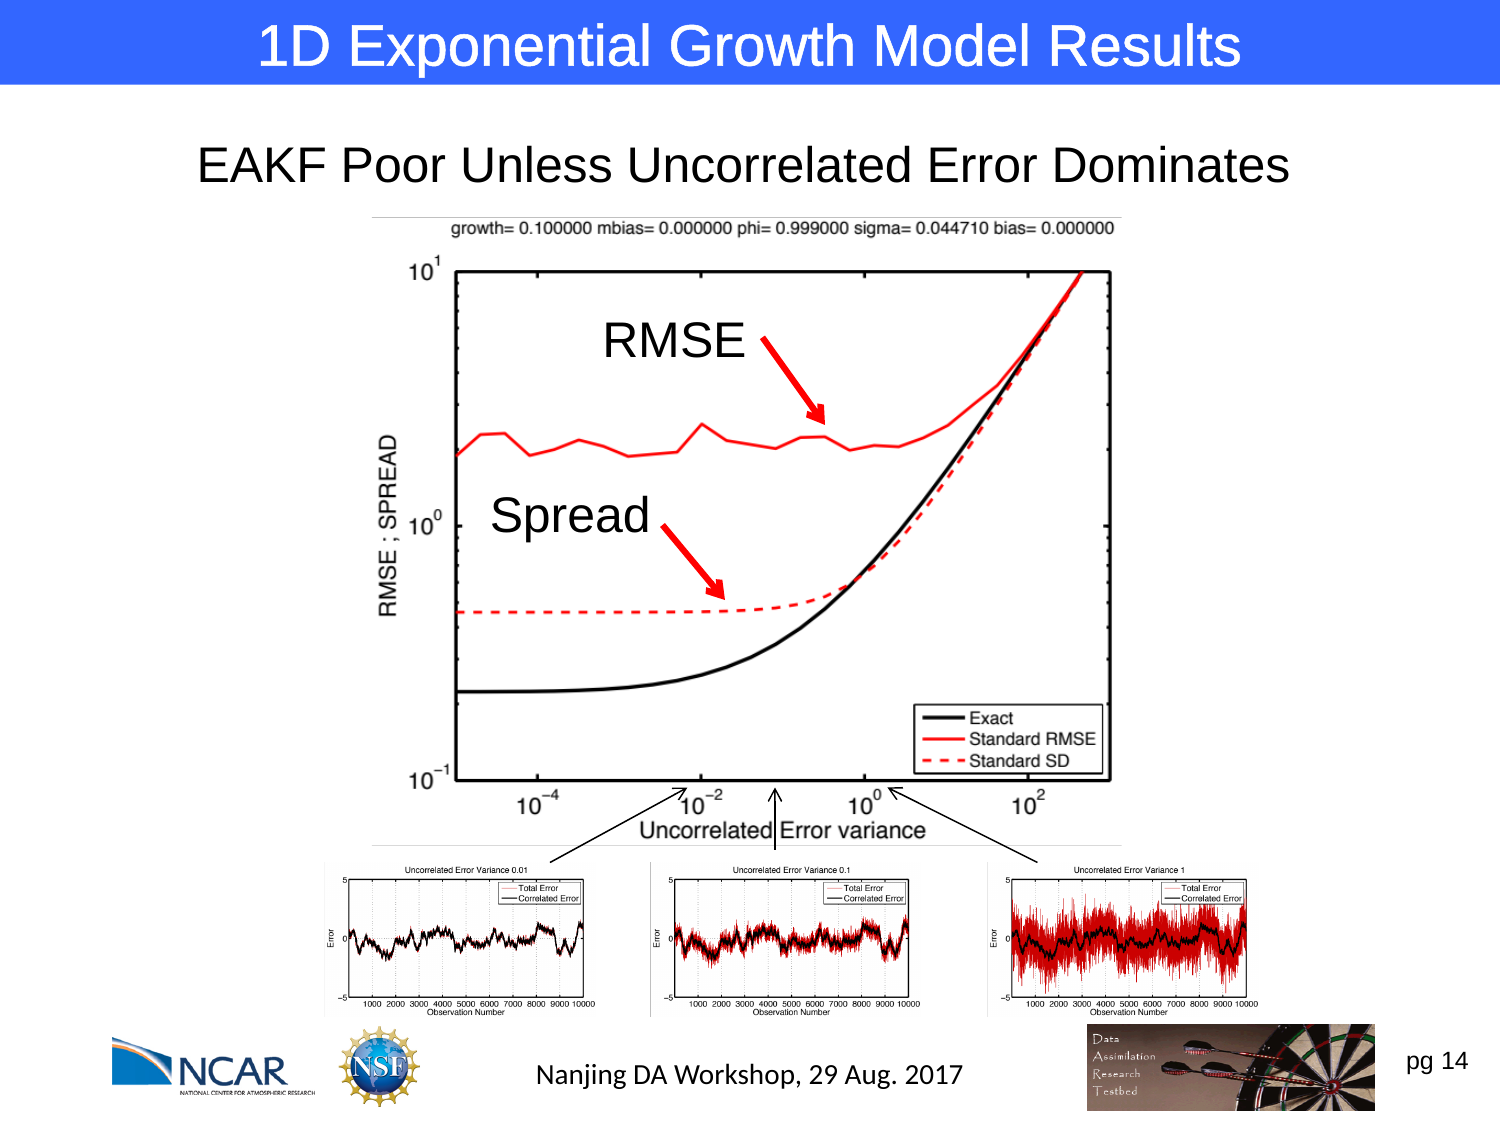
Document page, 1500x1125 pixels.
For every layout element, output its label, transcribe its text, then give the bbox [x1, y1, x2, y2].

footer Nanjing DA Workshop, 29 Aug. 2017 [512, 1042, 988, 1103]
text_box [662, 524, 726, 601]
picture [649, 862, 921, 1017]
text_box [549, 787, 688, 863]
text_box EAKF Poor Unless Uncorrelated Error Dominates [24, 124, 1463, 200]
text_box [887, 787, 1038, 863]
picture [1087, 1024, 1375, 1111]
picture [337, 1024, 421, 1108]
picture [371, 212, 1122, 846]
picture [324, 862, 596, 1017]
picture [112, 1037, 315, 1095]
picture [987, 862, 1259, 1017]
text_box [762, 337, 826, 426]
text_box 1D Exponential Growth Model Results [0, 0, 1500, 85]
